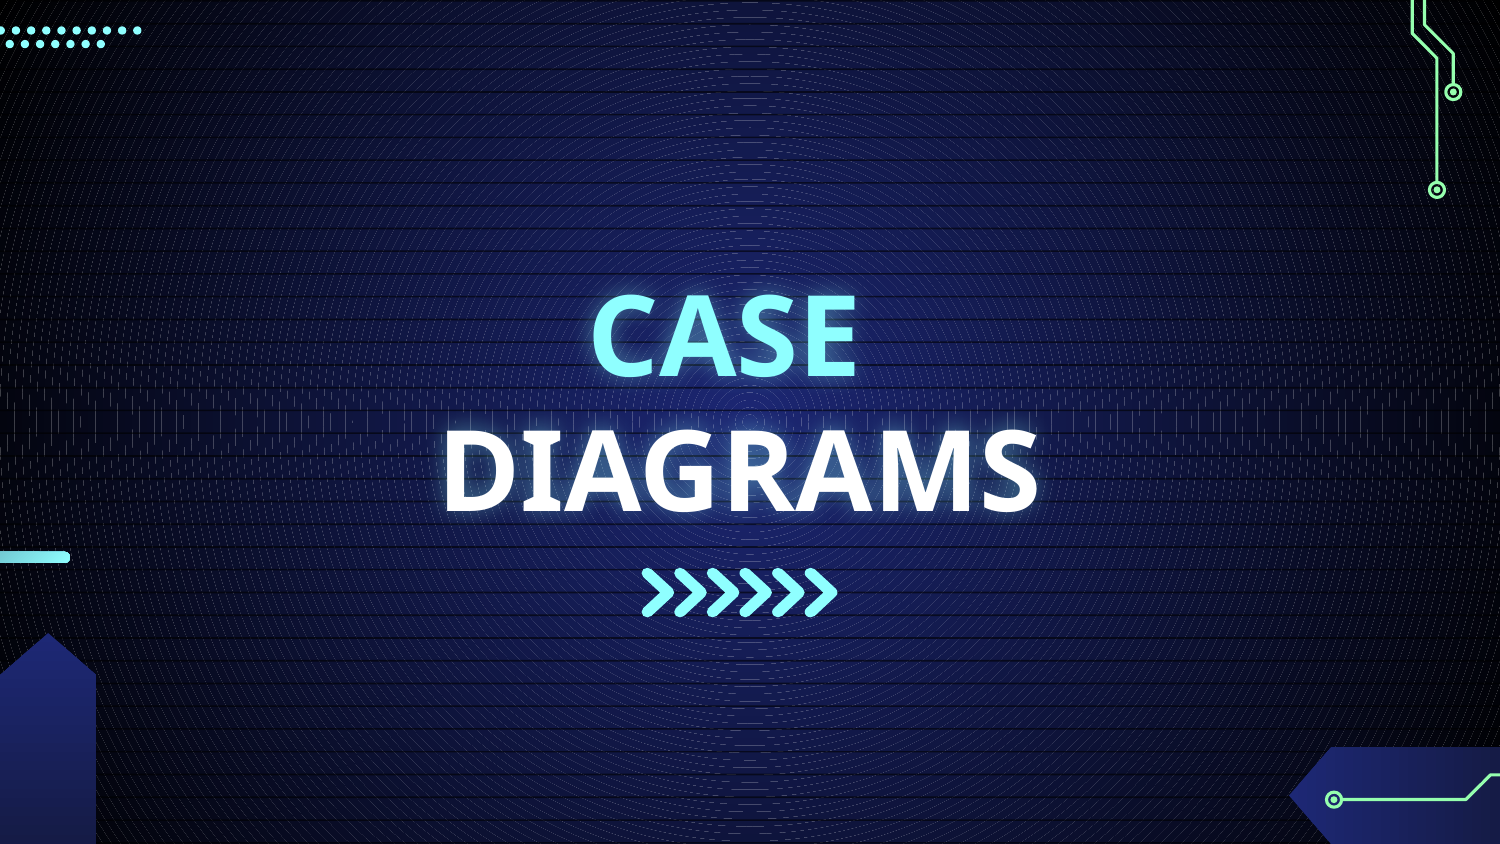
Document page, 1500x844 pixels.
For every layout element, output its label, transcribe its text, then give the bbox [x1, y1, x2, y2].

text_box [640, 567, 839, 618]
title CASE DIAGRAMS [356, 265, 1123, 533]
